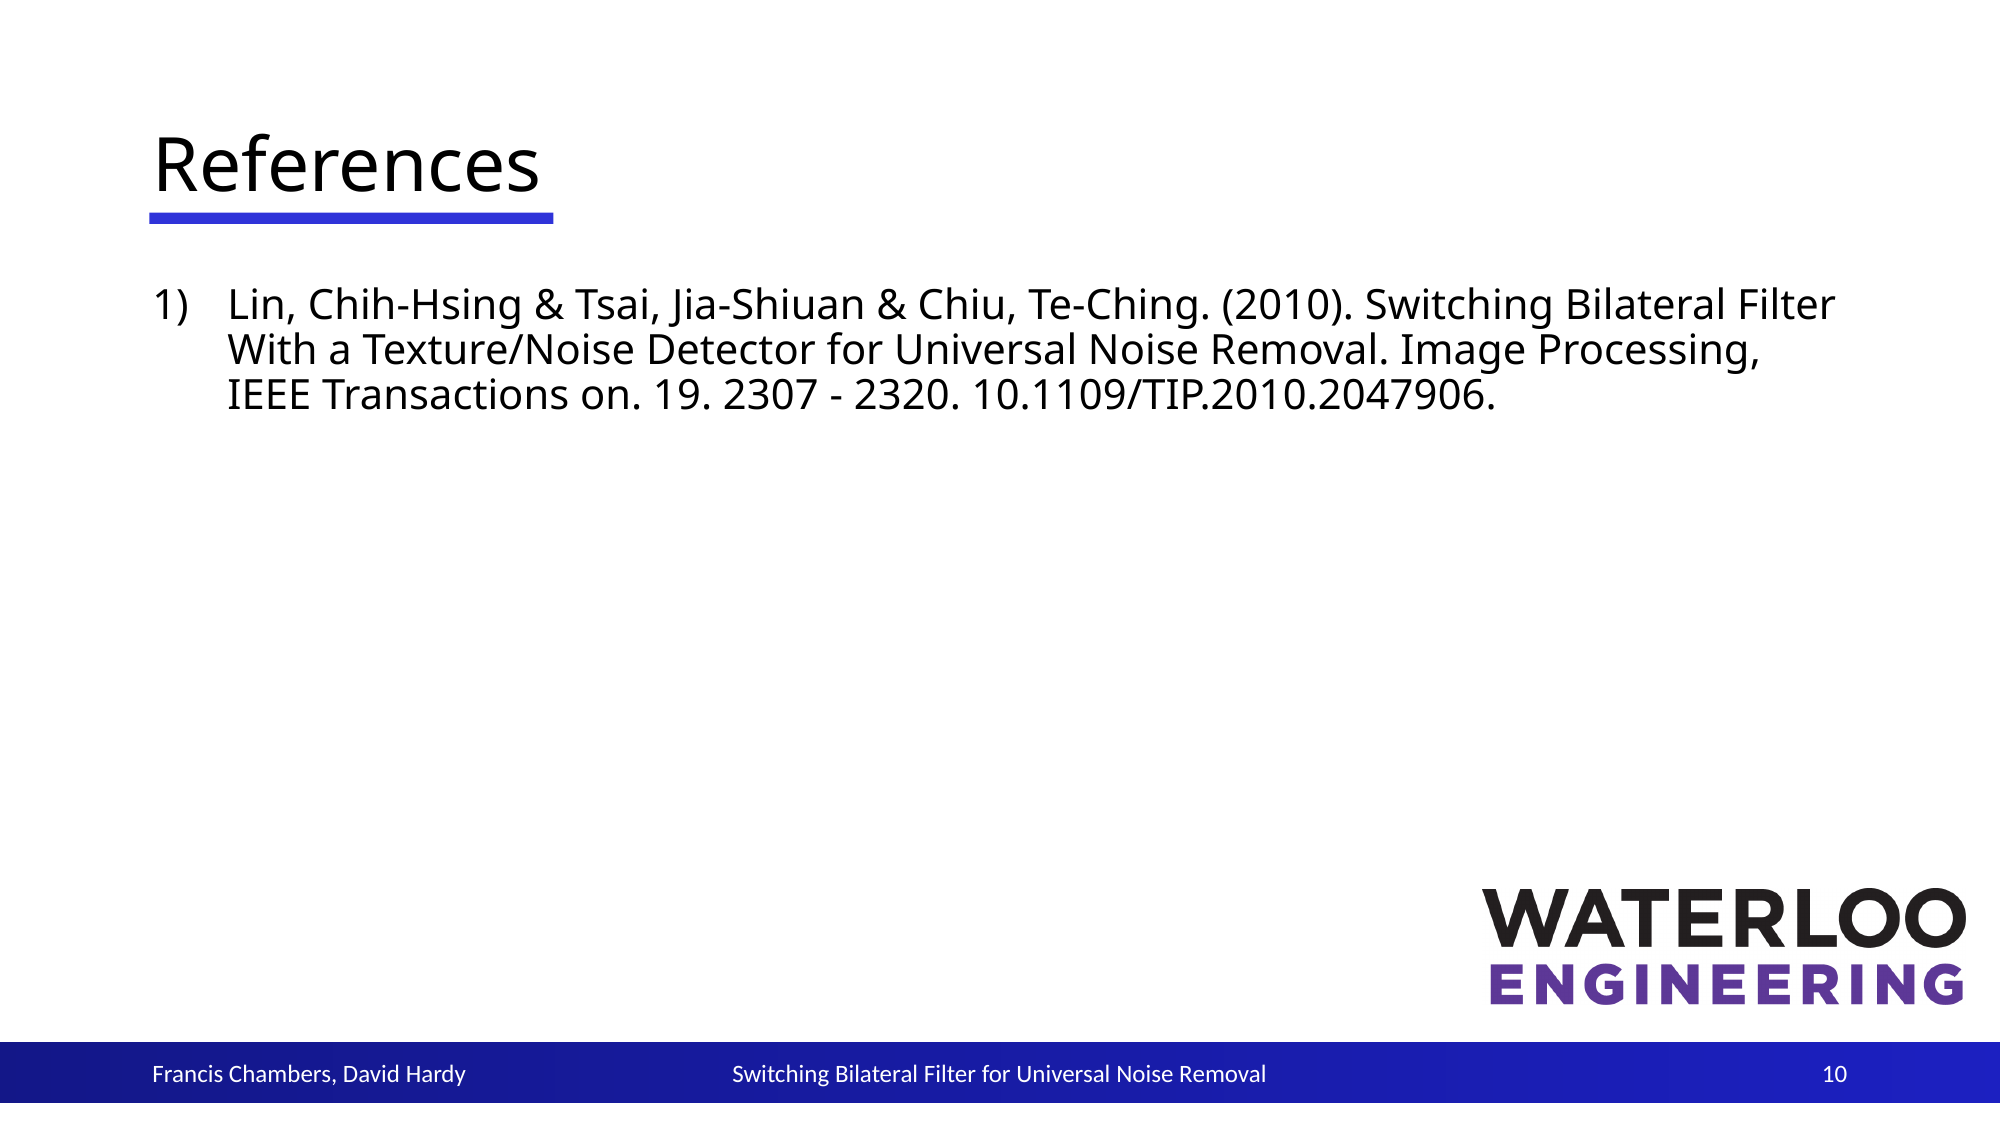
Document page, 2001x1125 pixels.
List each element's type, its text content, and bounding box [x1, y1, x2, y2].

text_box [148, 212, 554, 225]
title References [137, 58, 1863, 275]
list Lin, Chih-Hsing & Tsai, Jia-Shiuan & Chiu, Te-Ching. (2010). Switching Bilateral Filter With a Texture/Noise Detector for Universal Noise Removal. Image Processing, IEEE Transactions on. 19. 2307 - 2320. 10.1109/TIP.2010.2047906. [137, 275, 1863, 990]
footer Switching Bilateral Filter for Universal Noise Removal [662, 1042, 1338, 1103]
picture [1482, 888, 1966, 1005]
slide_number Francis Chambers, David Hardy [137, 1042, 588, 1103]
text_box [0, 1042, 2000, 1104]
slide_number 10 [1412, 1042, 1863, 1103]
